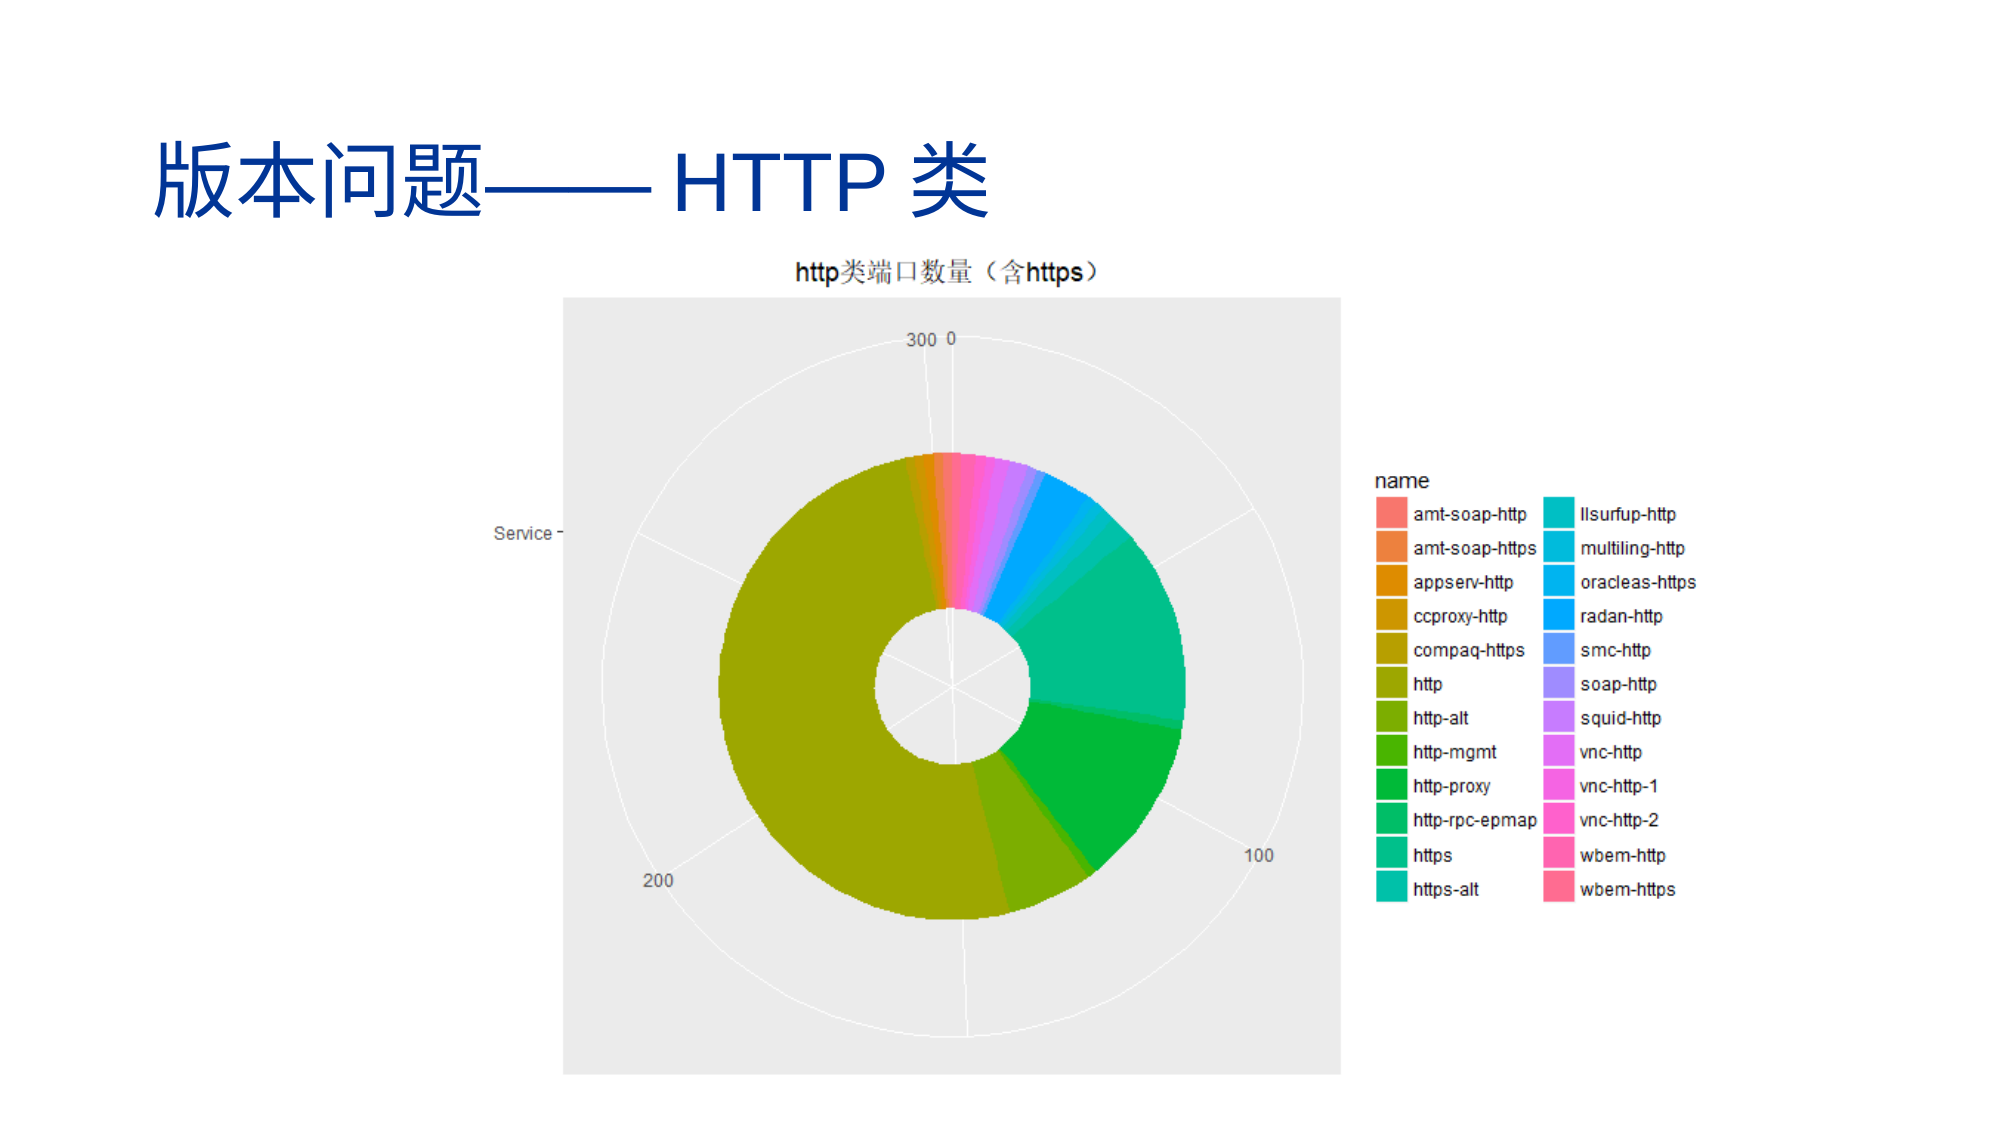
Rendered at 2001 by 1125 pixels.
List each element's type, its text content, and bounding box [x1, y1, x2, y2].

title 版本问题——HTTP类 [137, 59, 1863, 278]
picture [380, 249, 1795, 1125]
